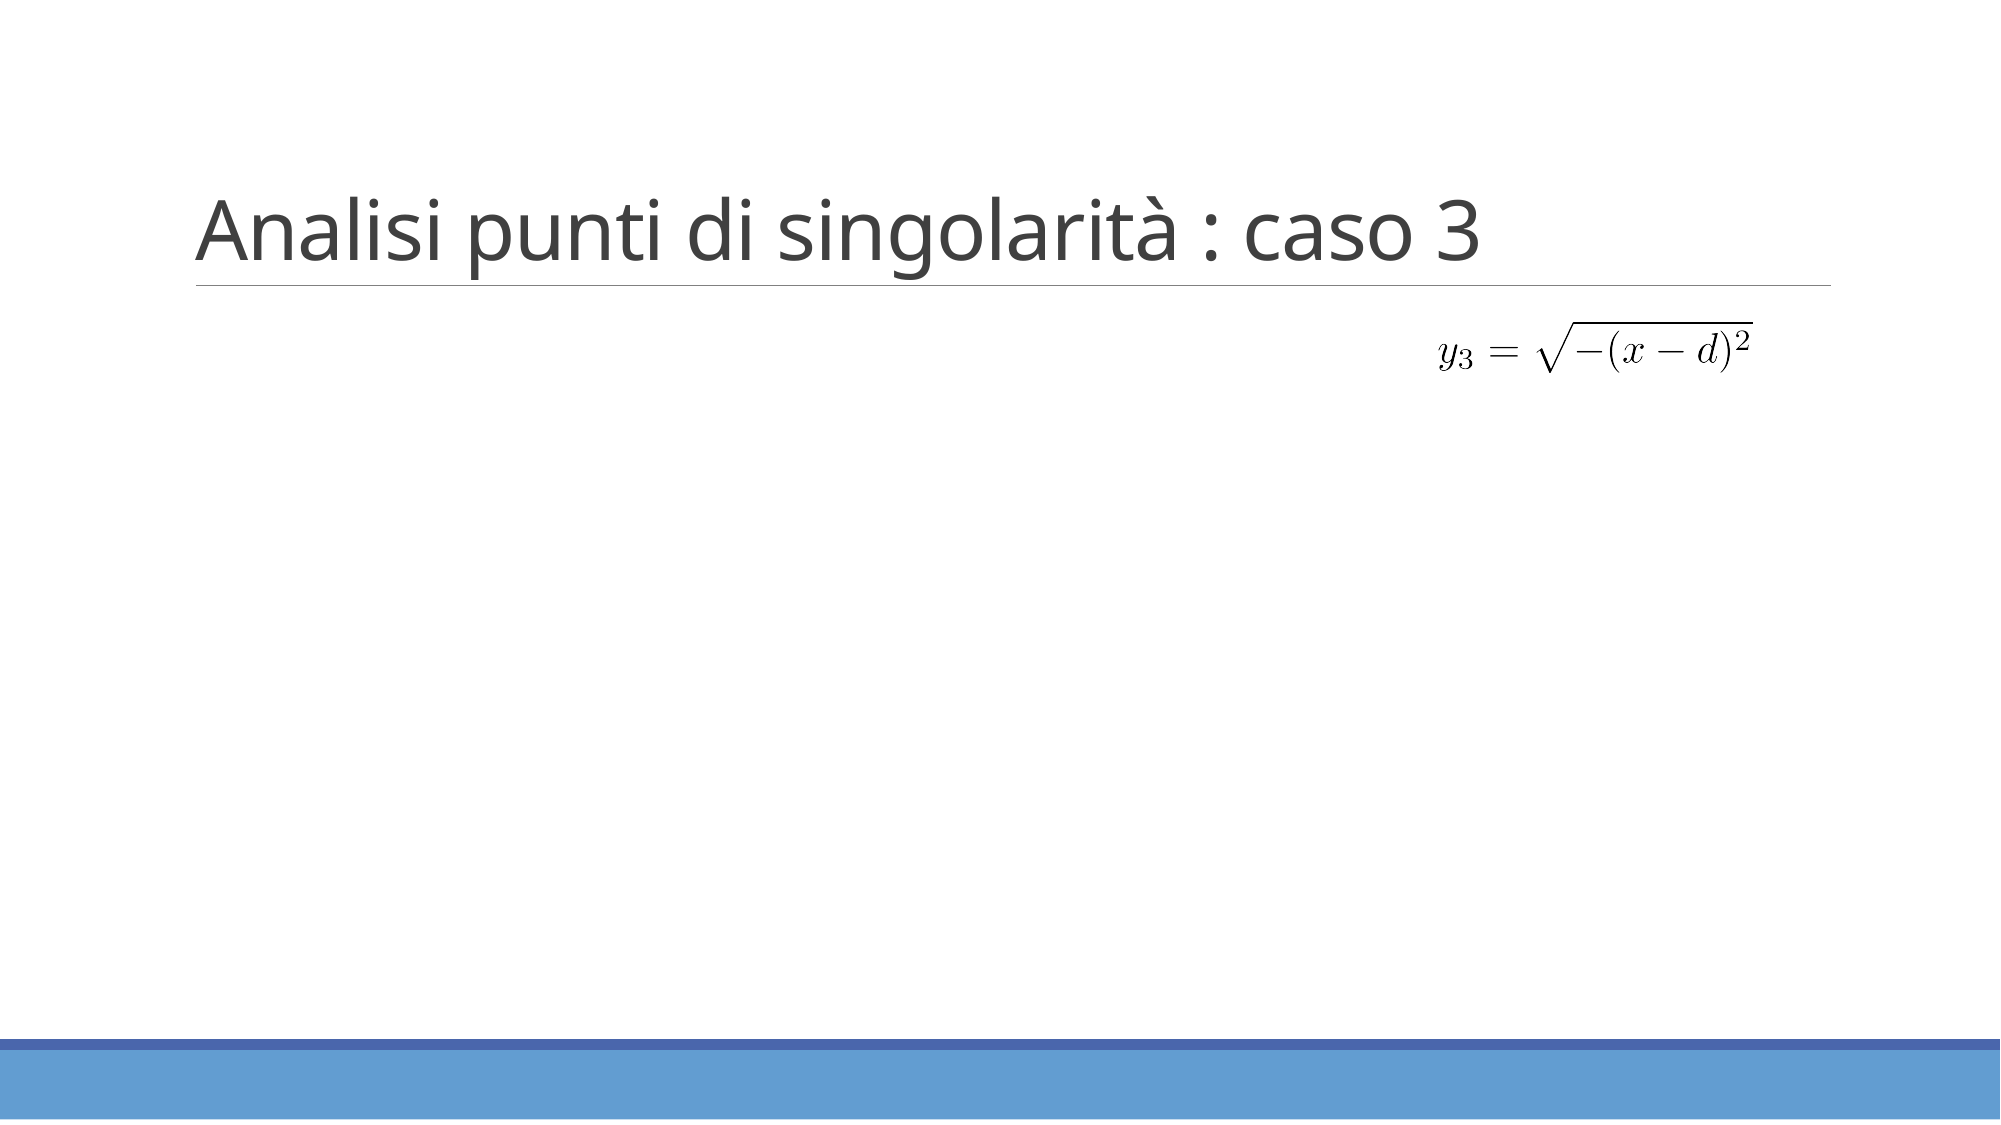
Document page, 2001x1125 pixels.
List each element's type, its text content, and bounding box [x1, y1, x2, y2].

title Analisi punti di singolarità : caso 3 [180, 47, 1830, 285]
picture [1437, 322, 1753, 374]
